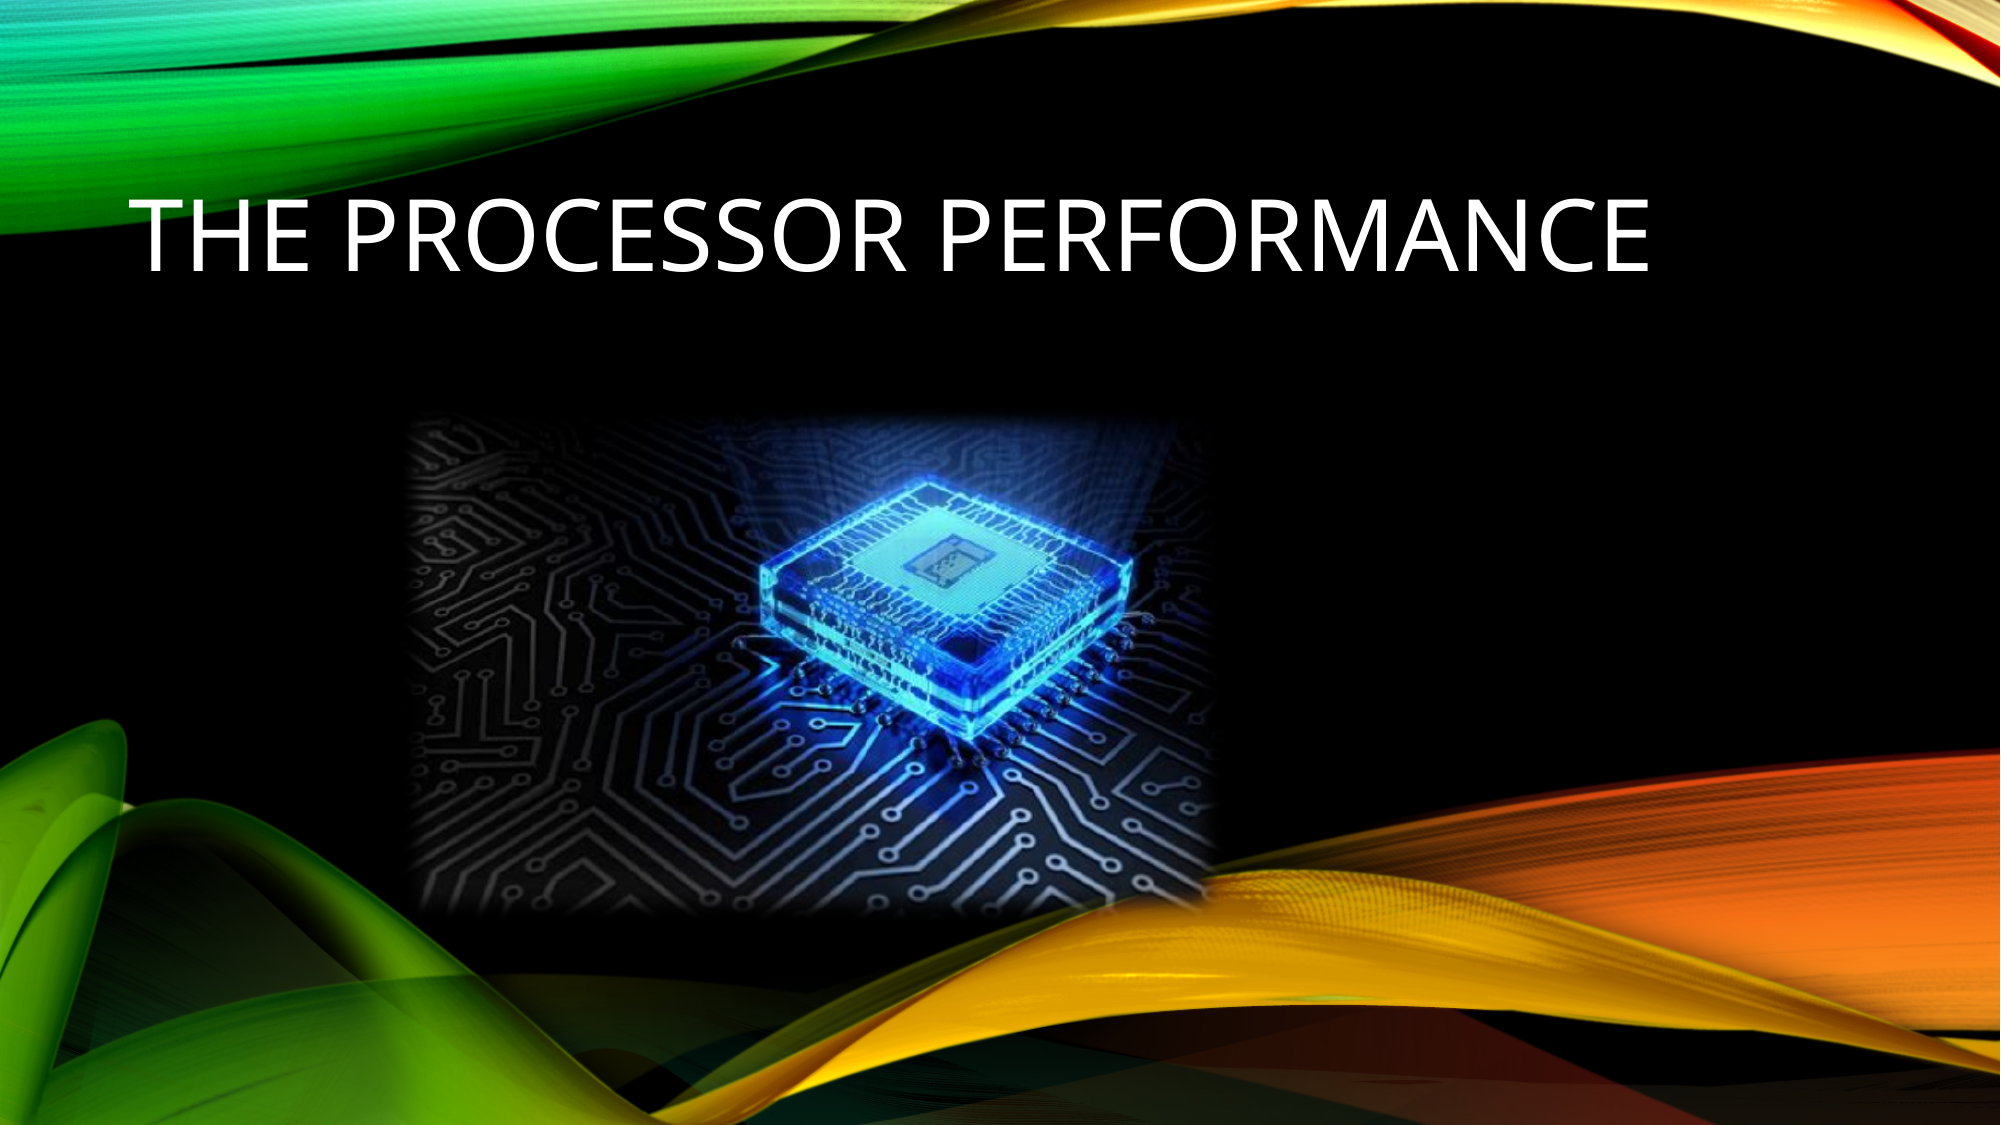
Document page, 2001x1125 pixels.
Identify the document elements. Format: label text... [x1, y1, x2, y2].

picture [0, 0, 2000, 237]
title THE PROCESSOR Performance [114, 177, 1986, 405]
picture [0, 404, 2000, 1125]
